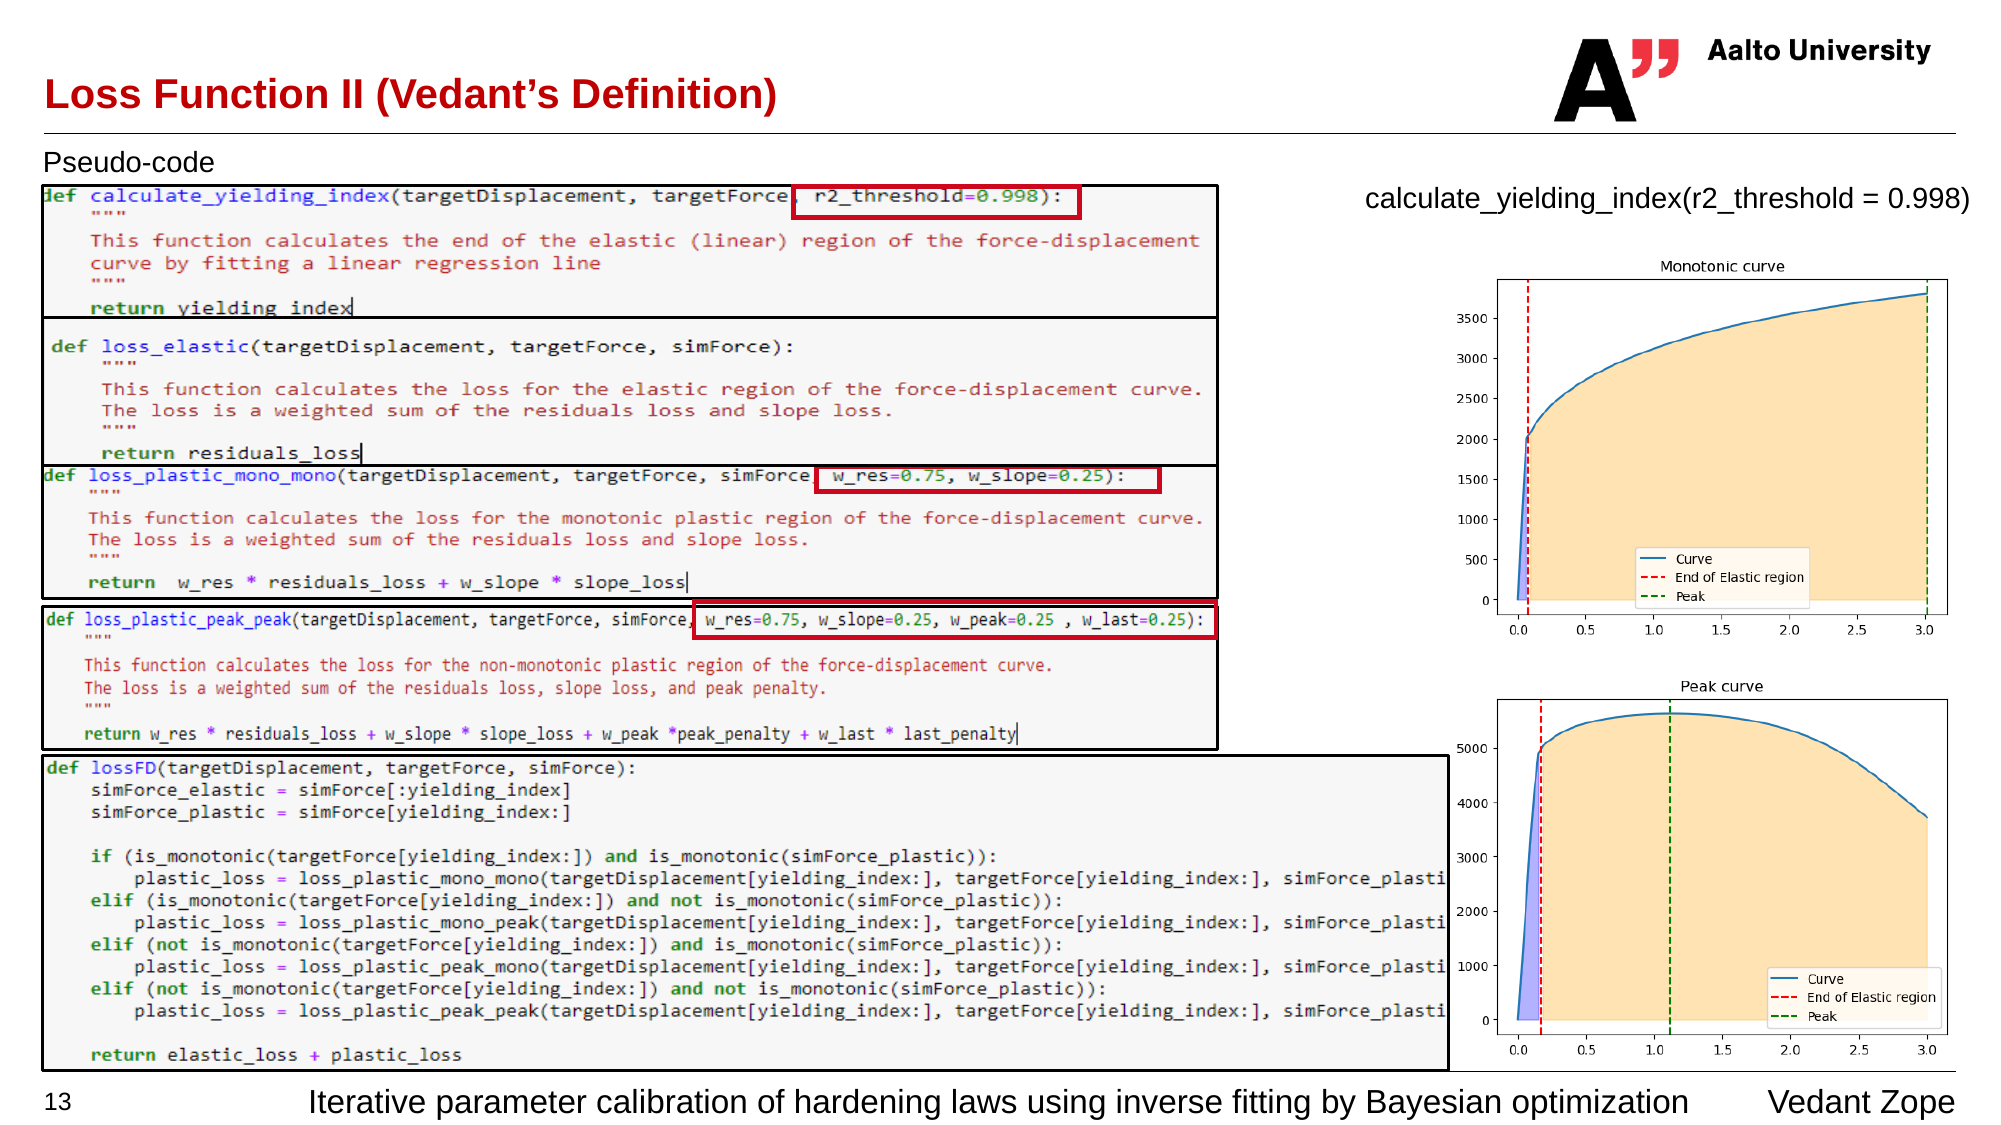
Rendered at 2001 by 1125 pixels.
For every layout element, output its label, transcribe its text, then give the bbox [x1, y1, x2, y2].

title Loss Function II (Vedant’s Definition) [44, 28, 1543, 118]
picture [44, 466, 1216, 597]
text_box calculate_yielding_index(r2_threshold = 0.998) [1336, 172, 2000, 222]
picture [44, 186, 1216, 317]
picture [1447, 251, 1956, 645]
text_box [693, 601, 1217, 638]
text_box Pseudo-code [28, 136, 289, 186]
picture [1548, 32, 1938, 128]
picture [44, 318, 1216, 465]
picture [44, 671, 1956, 1070]
picture [44, 608, 1216, 748]
